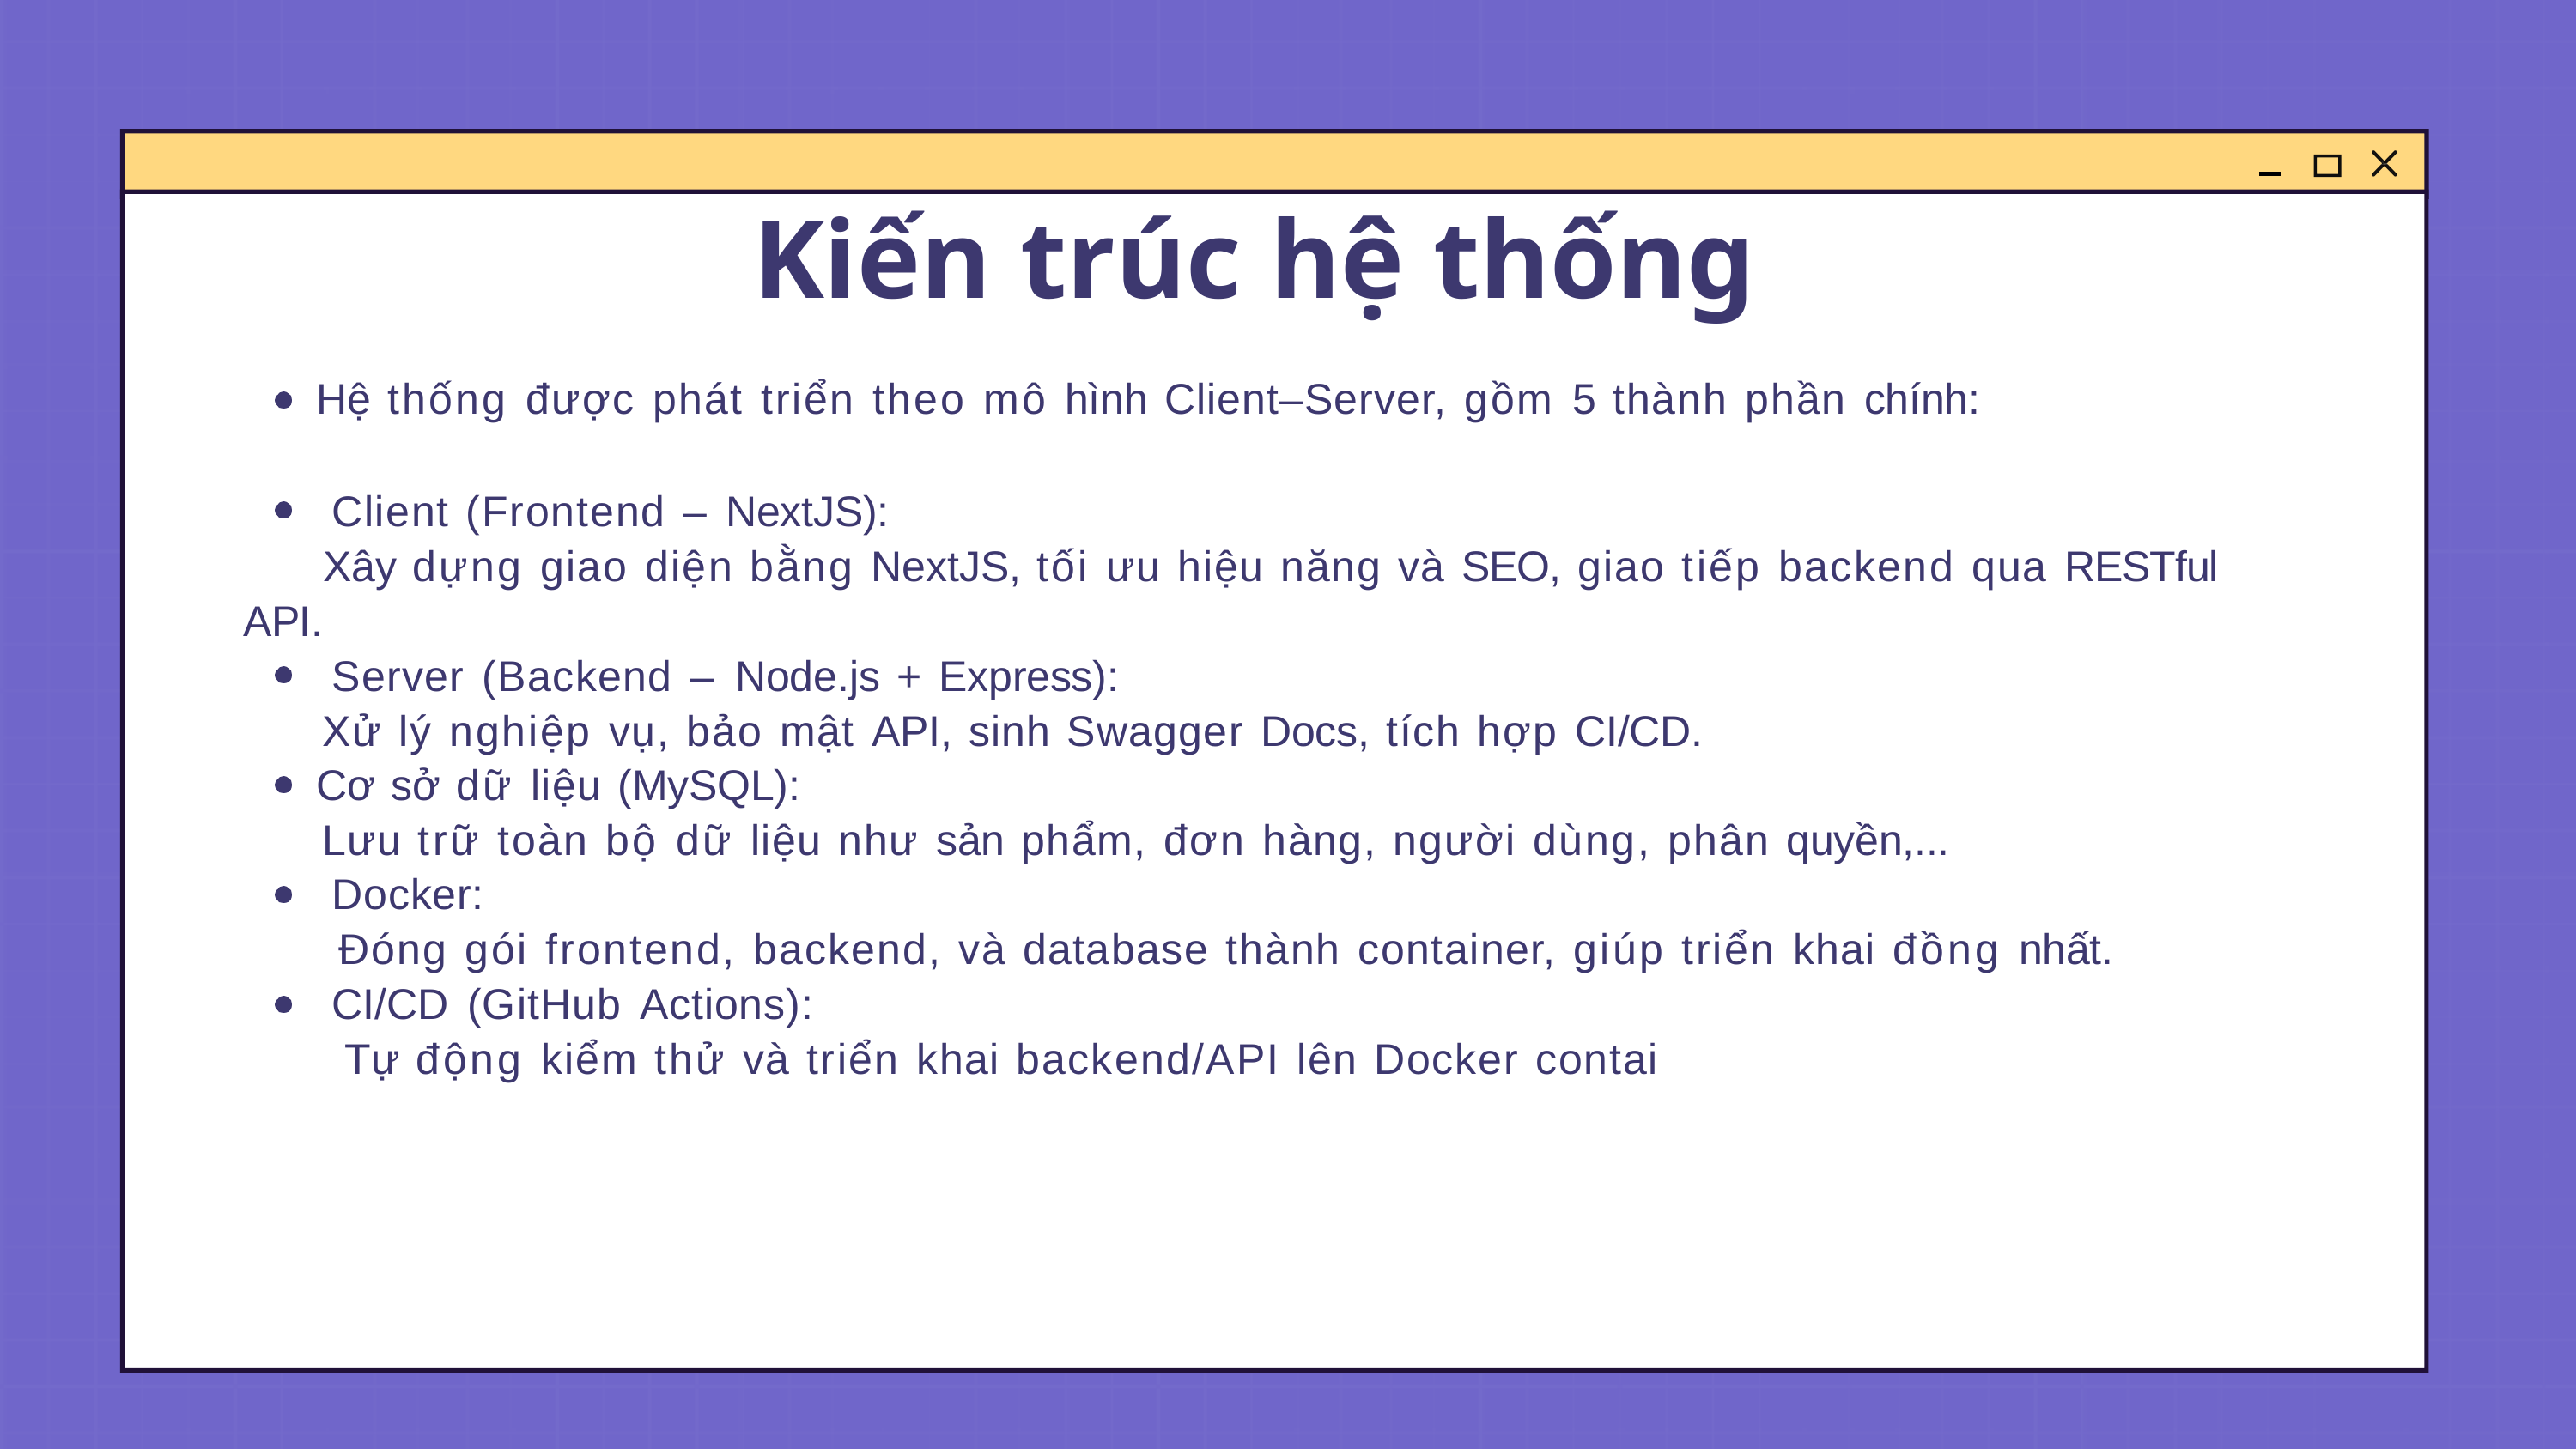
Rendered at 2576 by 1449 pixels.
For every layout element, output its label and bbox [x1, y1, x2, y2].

text_box [0, 0, 2576, 1449]
text_box [119, 189, 2429, 1373]
text_box [275, 391, 292, 1013]
text_box [119, 128, 2429, 188]
